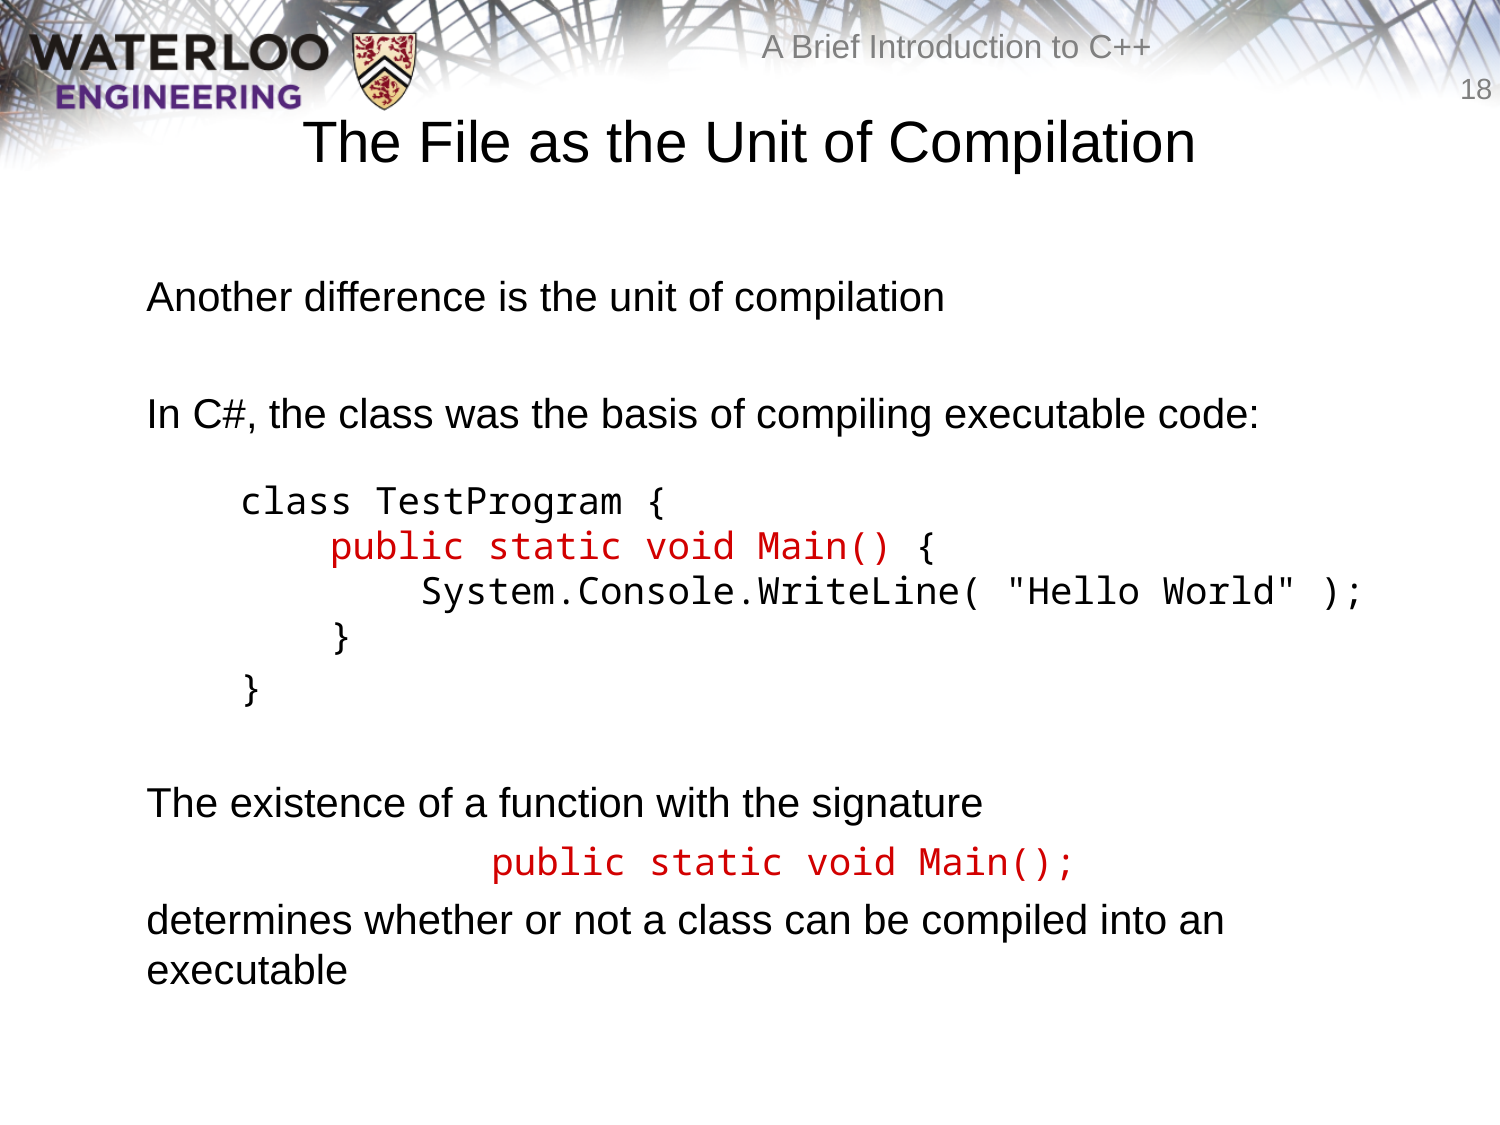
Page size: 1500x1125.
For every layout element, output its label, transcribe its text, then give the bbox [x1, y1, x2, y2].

list Another difference is the unit of compilation In C#, the class was the basis of compiling executable code: class TestProgram { public static void Main() { System.Console.WriteLine( "Hello World" ); } } The existence of a function with the signature public static void Main(); determines whether or not a class can be compiled into an executable [74, 262, 1426, 1006]
title The File as the Unit of Compilation [74, 44, 1426, 233]
picture [0, 0, 1500, 1125]
